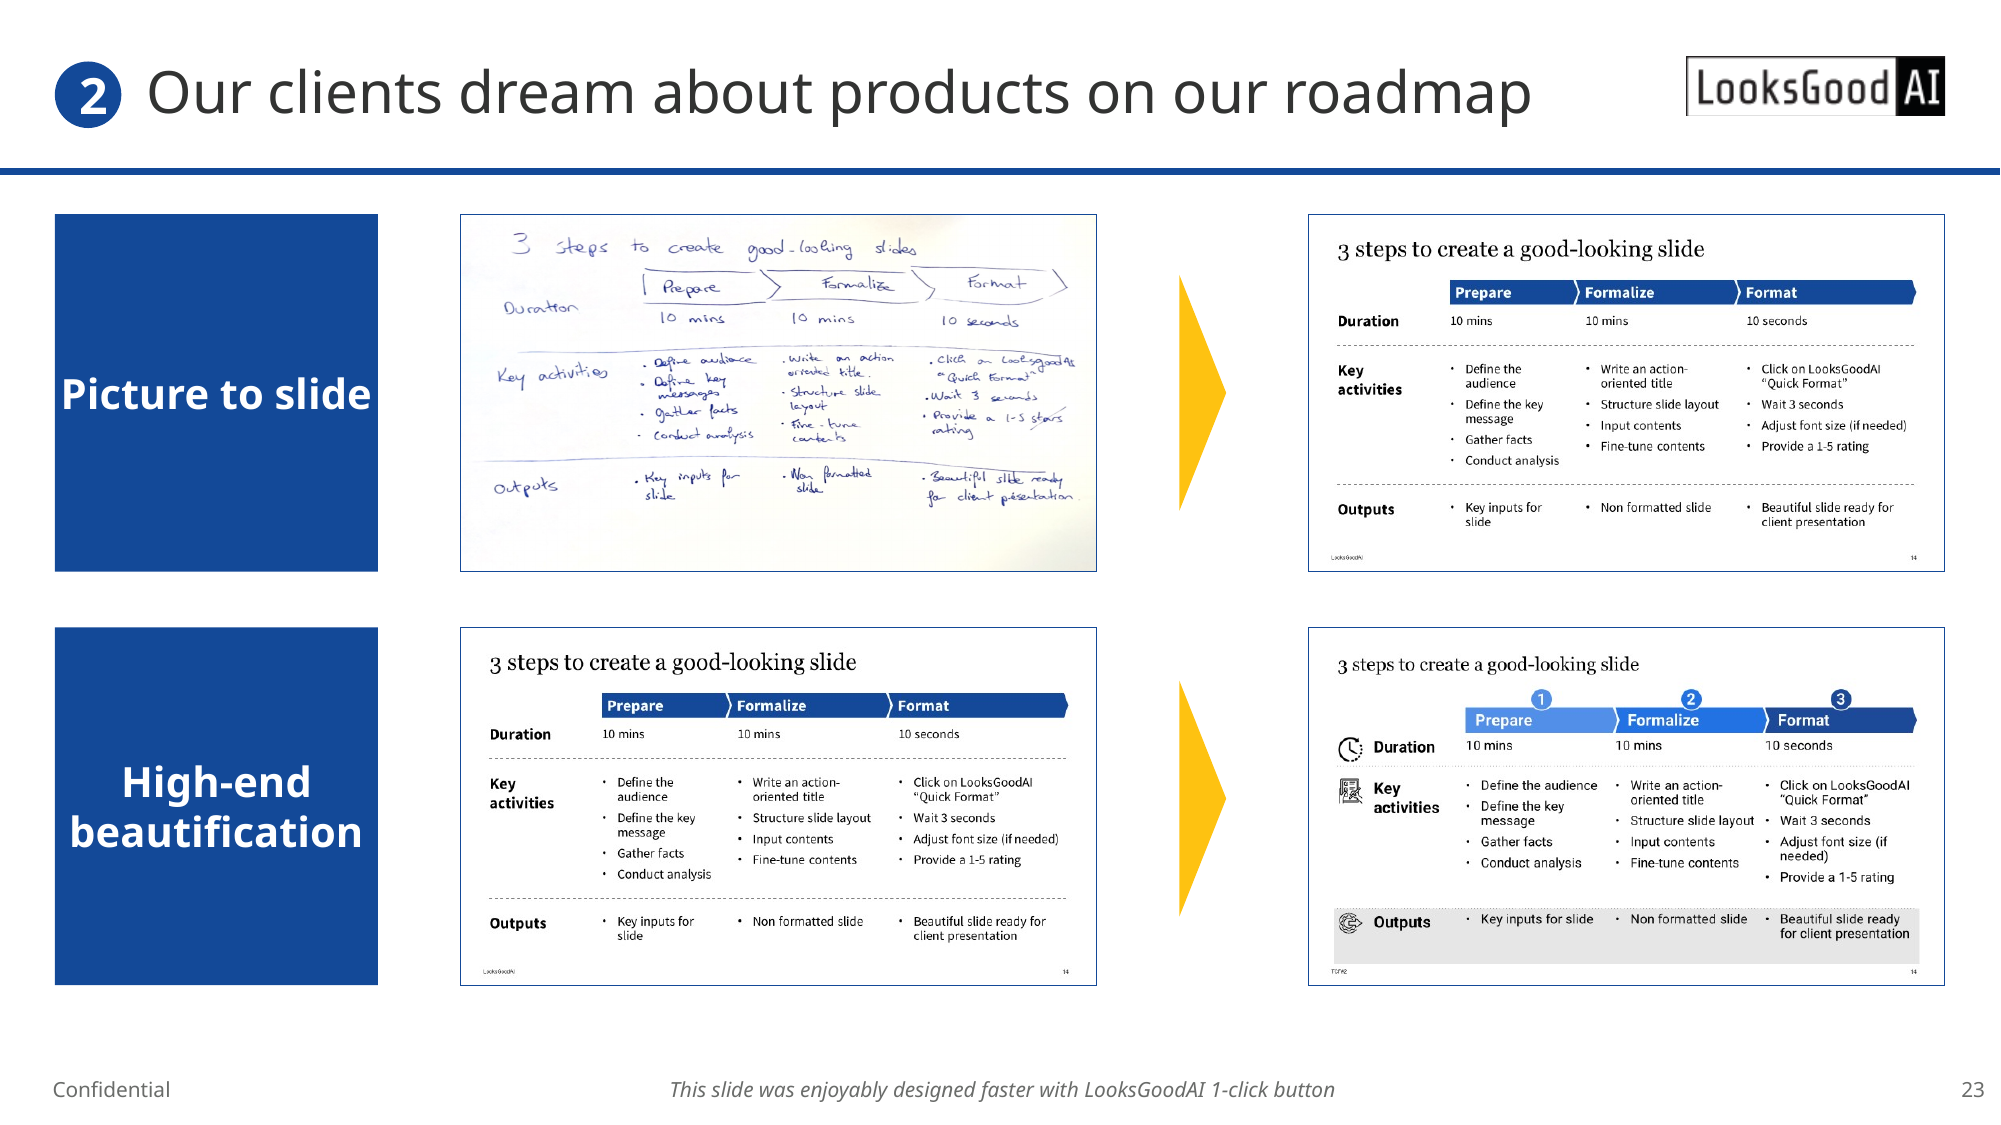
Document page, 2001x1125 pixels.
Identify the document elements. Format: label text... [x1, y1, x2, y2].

text_box Picture to slide [54, 214, 378, 572]
text_box [1179, 274, 1227, 511]
text_box High-end beautification [54, 627, 378, 986]
picture [460, 74, 1097, 986]
text_box 2 [53, 60, 123, 130]
picture [1308, 627, 1945, 986]
text_box [1179, 680, 1227, 917]
picture [1308, 213, 1945, 572]
title Our clients dream about products on our roadmap [58, 31, 1946, 159]
